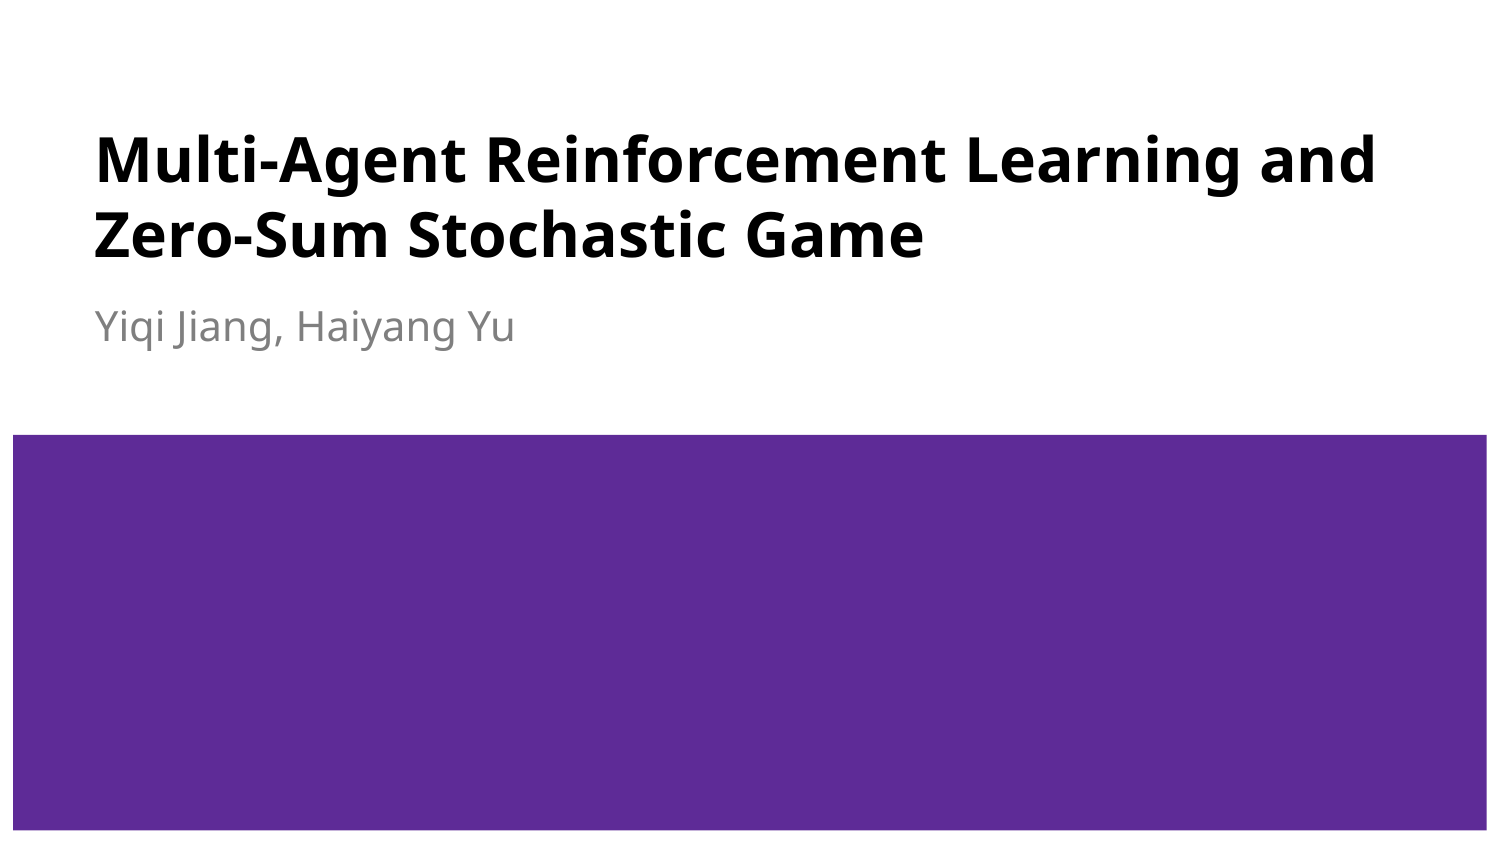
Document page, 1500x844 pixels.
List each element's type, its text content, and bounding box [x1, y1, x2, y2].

subtitle Yiqi Jiang, Haiyang Yu [79, 285, 1423, 427]
title Multi-Agent Reinforcement Learning and Zero-Sum Stochastic Game [79, 43, 1423, 285]
